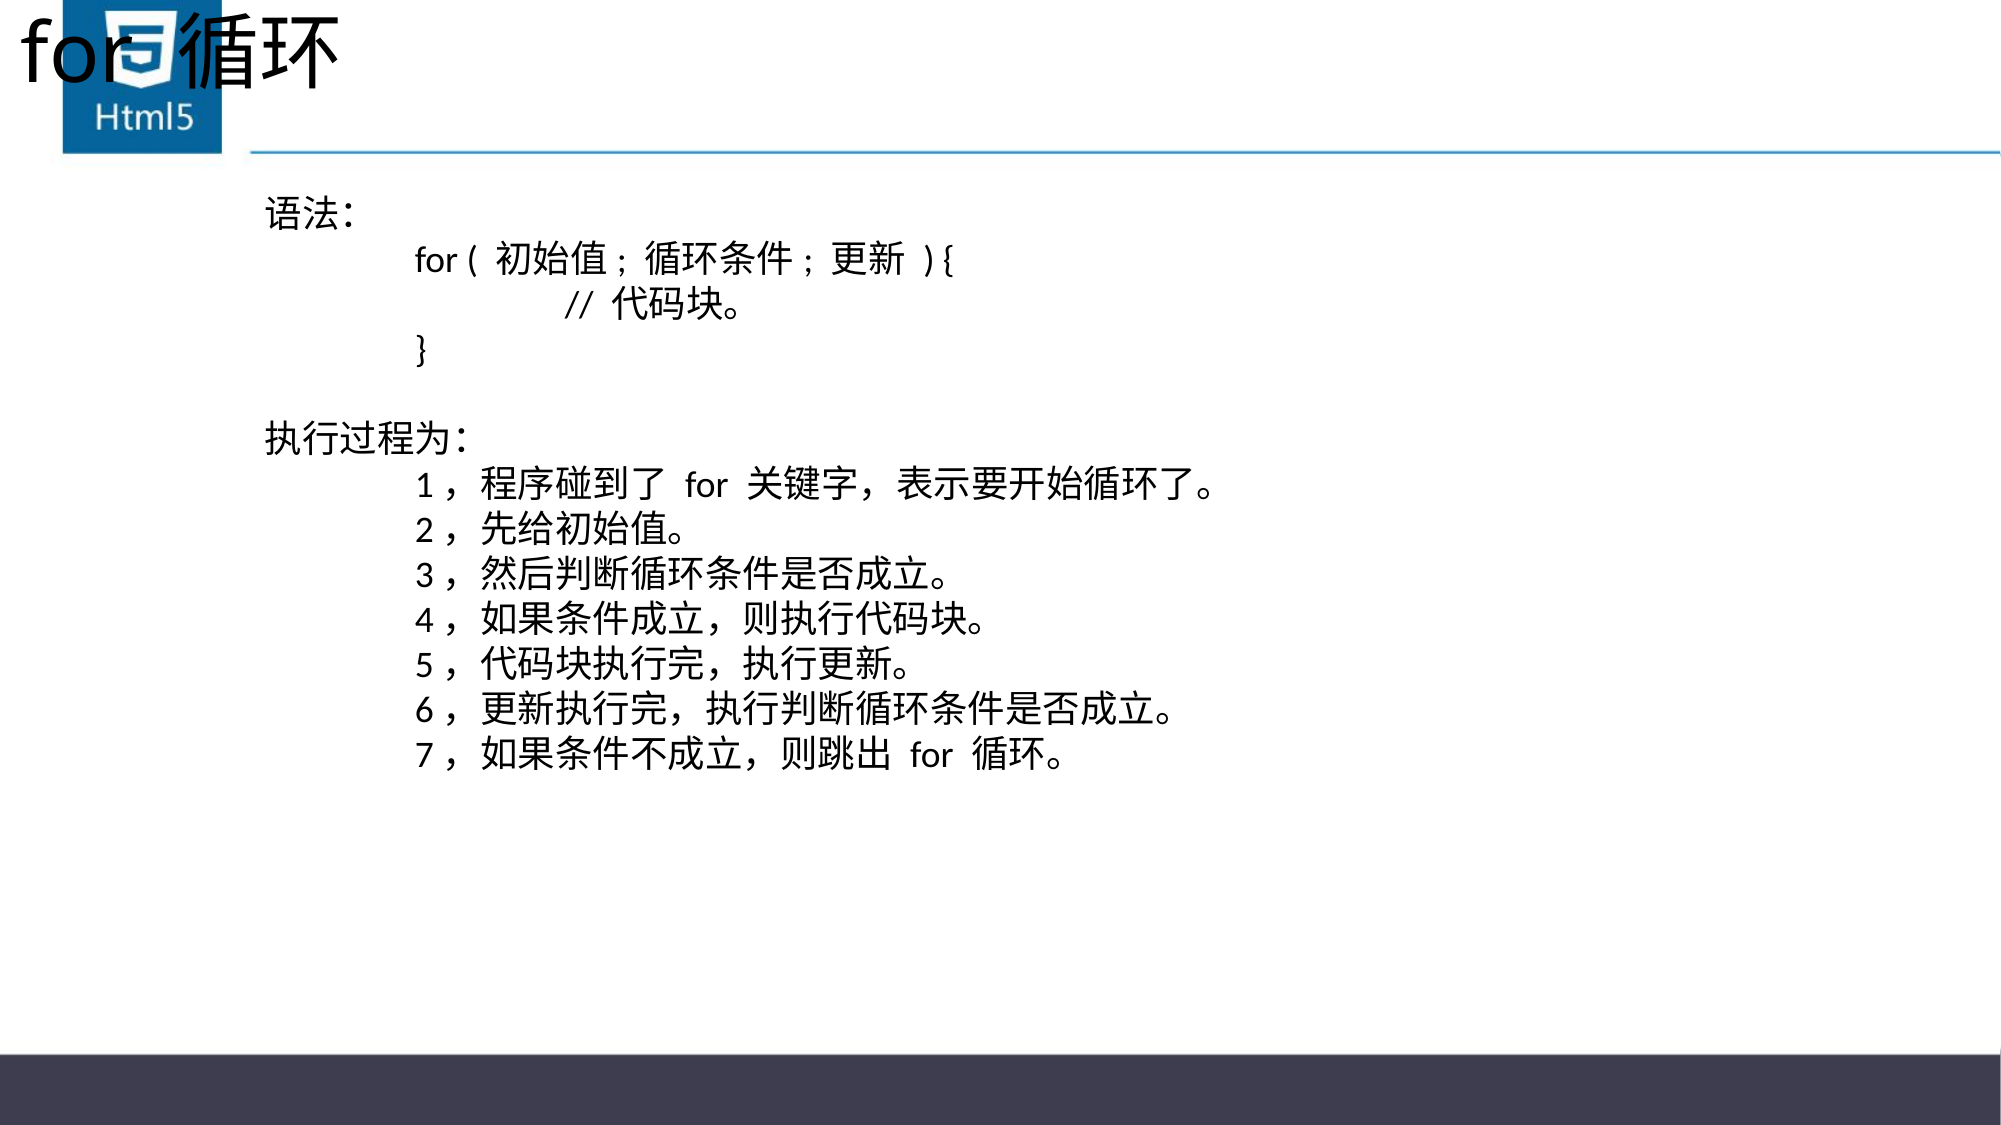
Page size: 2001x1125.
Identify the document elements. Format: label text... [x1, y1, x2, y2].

list 语法： for ( 初始值; 循环条件; 更新 ) { // 代码块。 } 执行过程为： 1，程序碰到了 for 关键字，表示要开始循环了。 2，先给初始值。 3，然后判断循环条件是否成立。 4，如果条件成立，则执行代码块。 5，代码块执行完，执行更新。 6，更新执行完，执行判断循环条件是否成立。 7，如果条件不成立，则跳出 for 循环。 [249, 182, 1997, 1034]
title for 循环 [6, 3, 1997, 152]
picture [0, 0, 2001, 1125]
